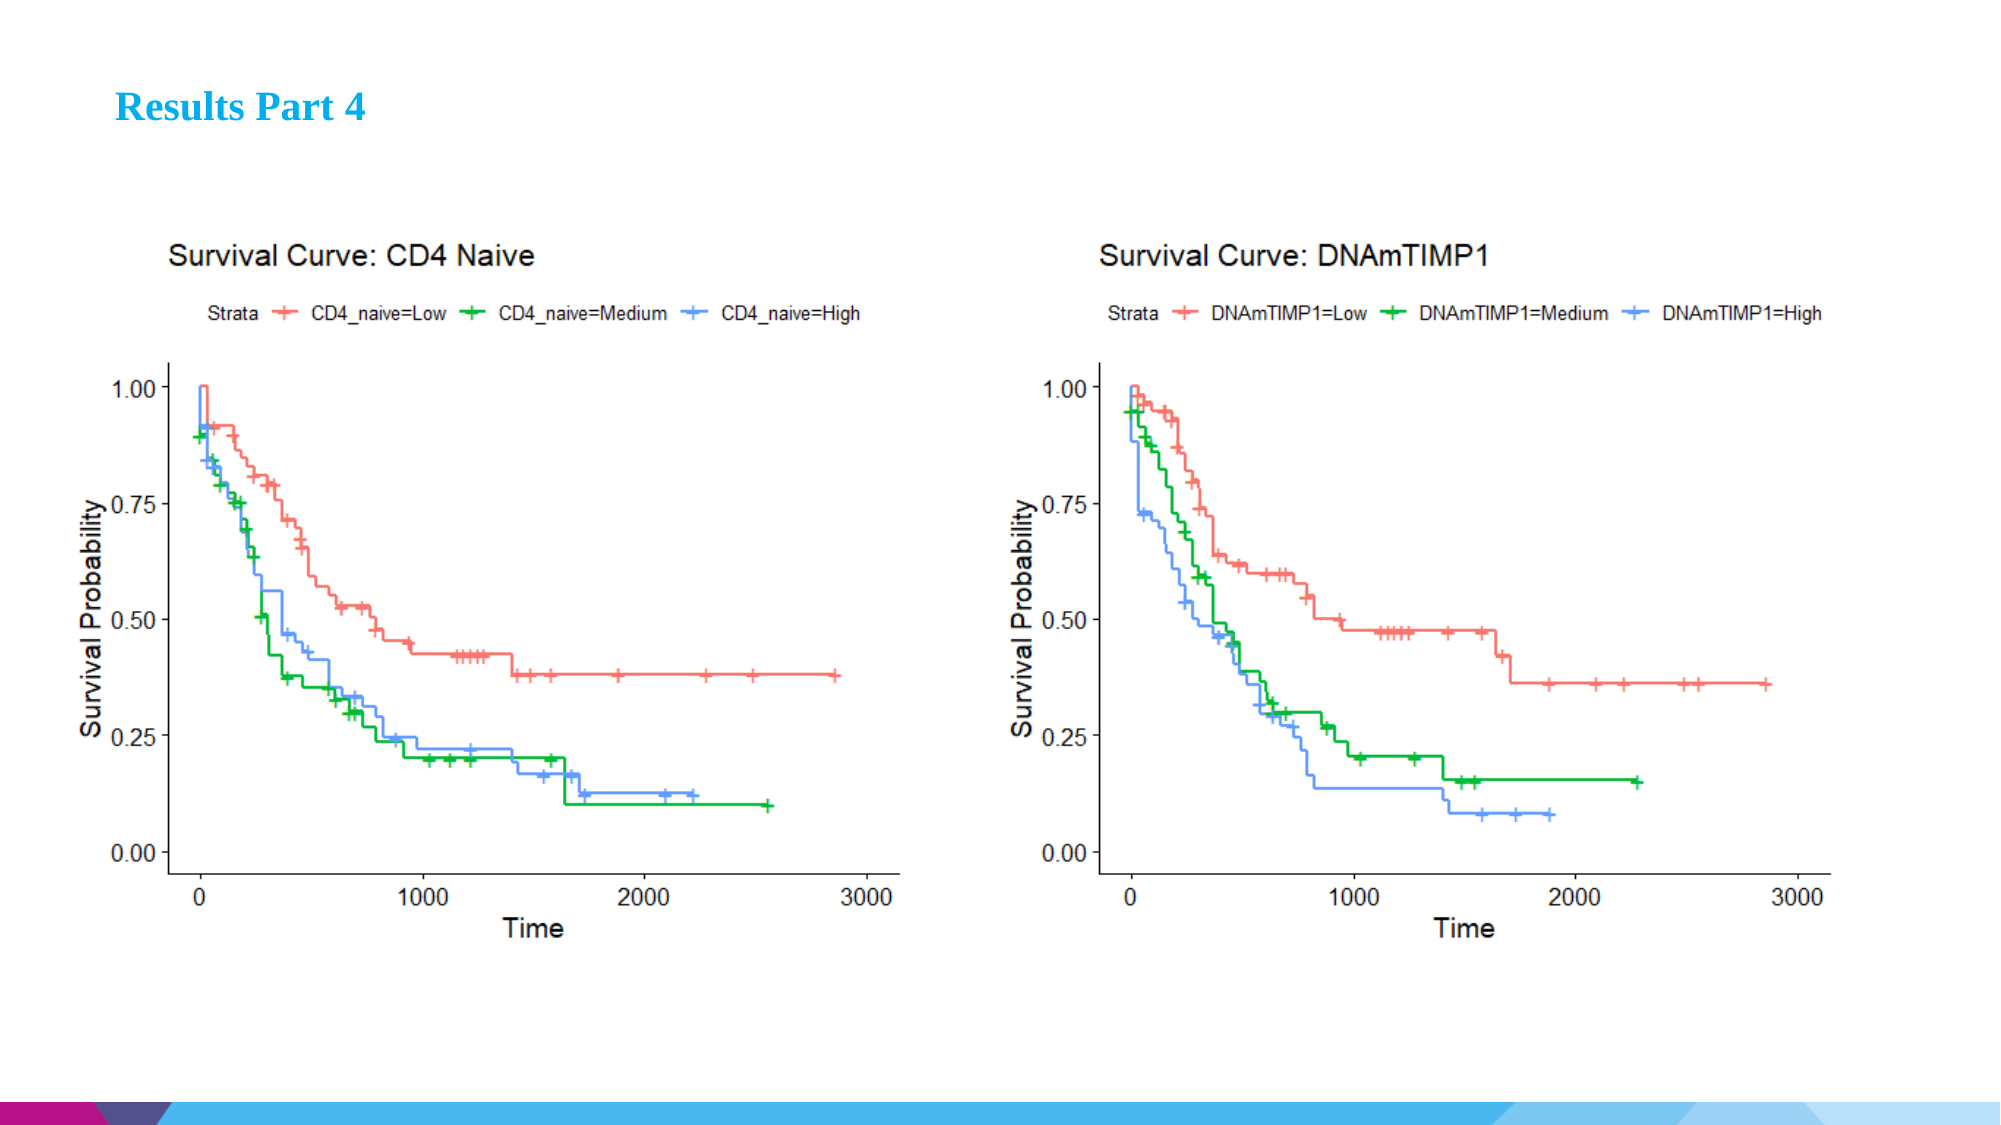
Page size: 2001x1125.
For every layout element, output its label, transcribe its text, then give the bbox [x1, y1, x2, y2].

picture [0, 1102, 2000, 1125]
title Results Part 4 [99, 71, 1900, 175]
picture [998, 231, 1844, 954]
picture [67, 231, 913, 954]
